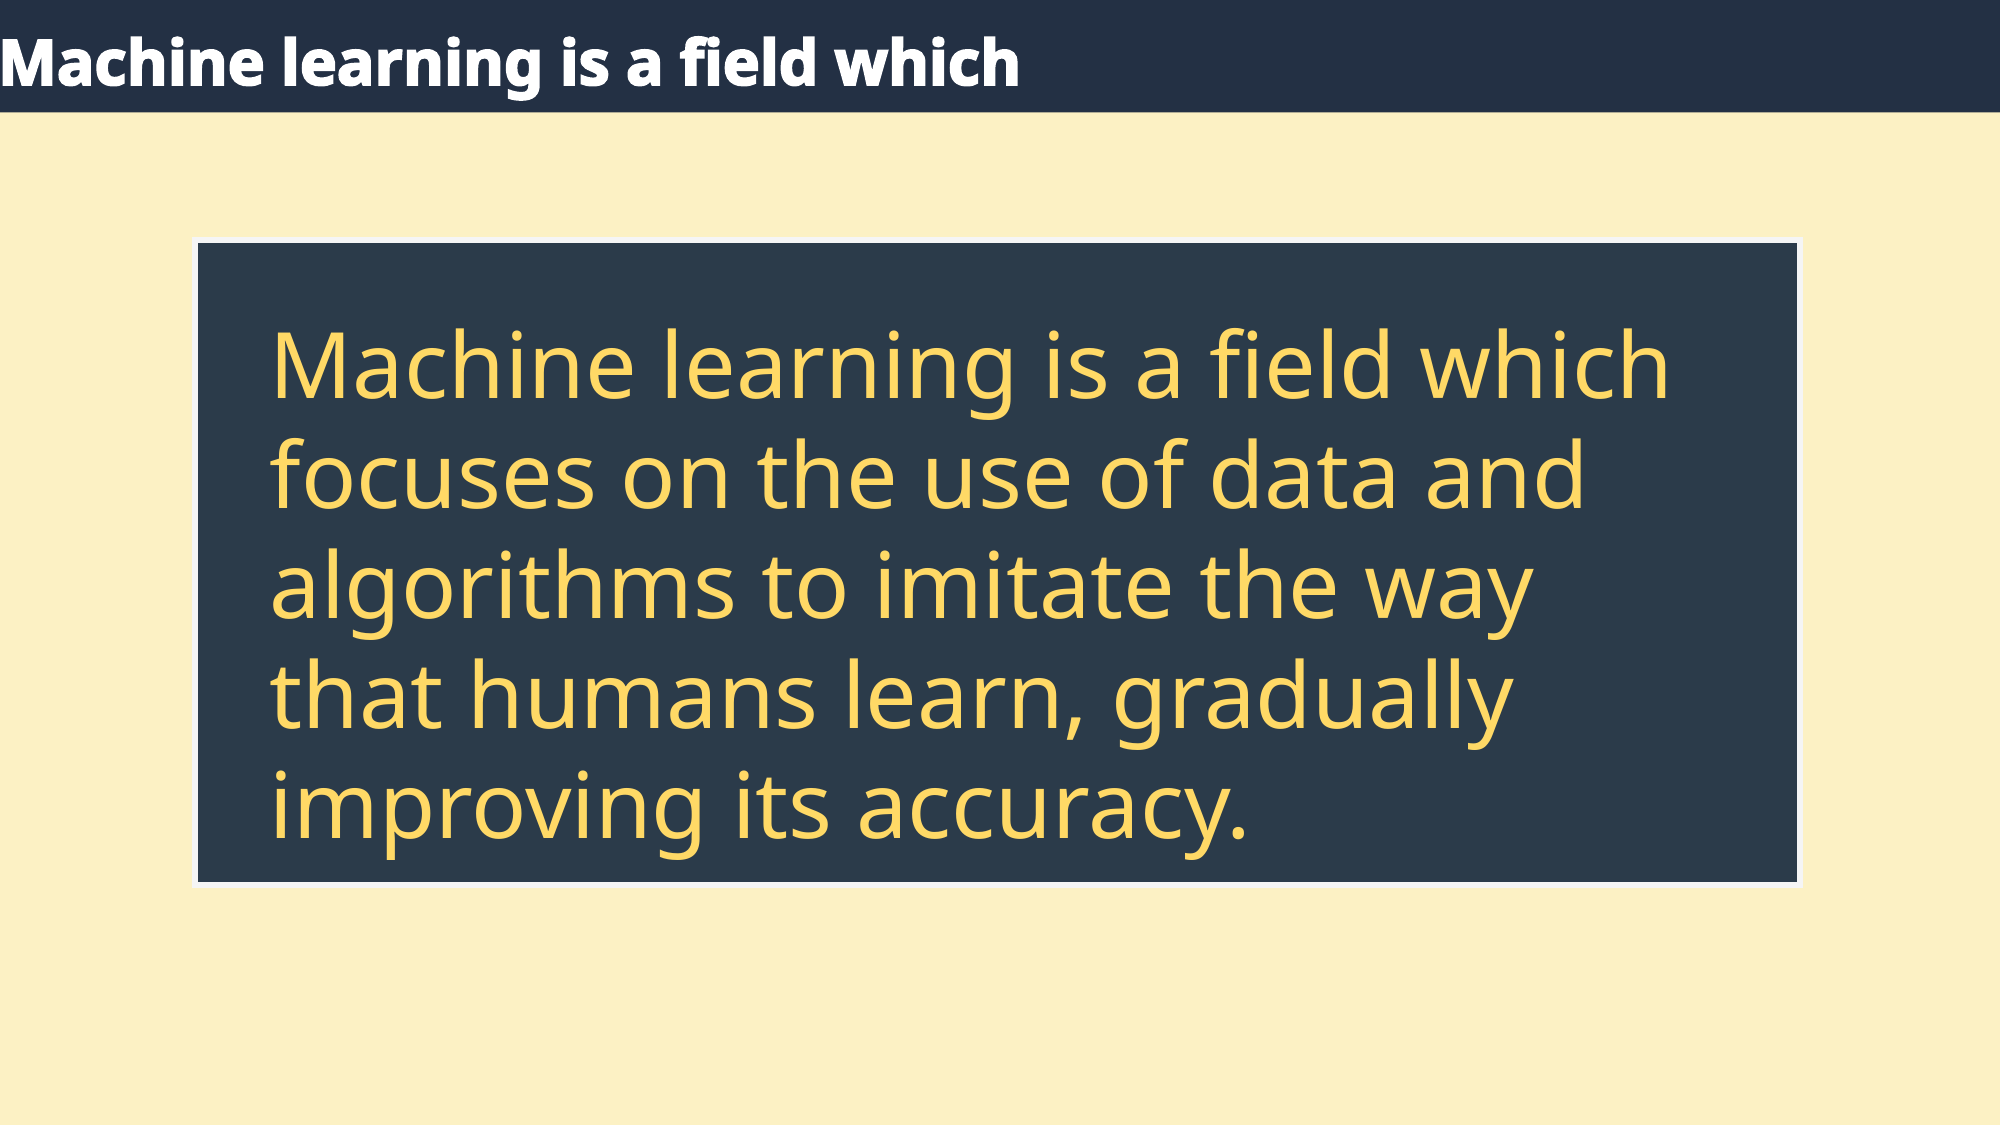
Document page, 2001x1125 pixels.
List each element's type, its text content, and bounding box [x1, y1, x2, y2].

text_box Machine learning is a field which focuses on the use of data and algorithms to imitate the way that humans learn, gradually improving its accuracy. [255, 299, 1735, 865]
text_box [194, 239, 1800, 885]
text_box [0, 113, 2000, 1125]
text_box Machine learning is a field which [0, 15, 1037, 105]
text_box [0, 0, 2000, 113]
